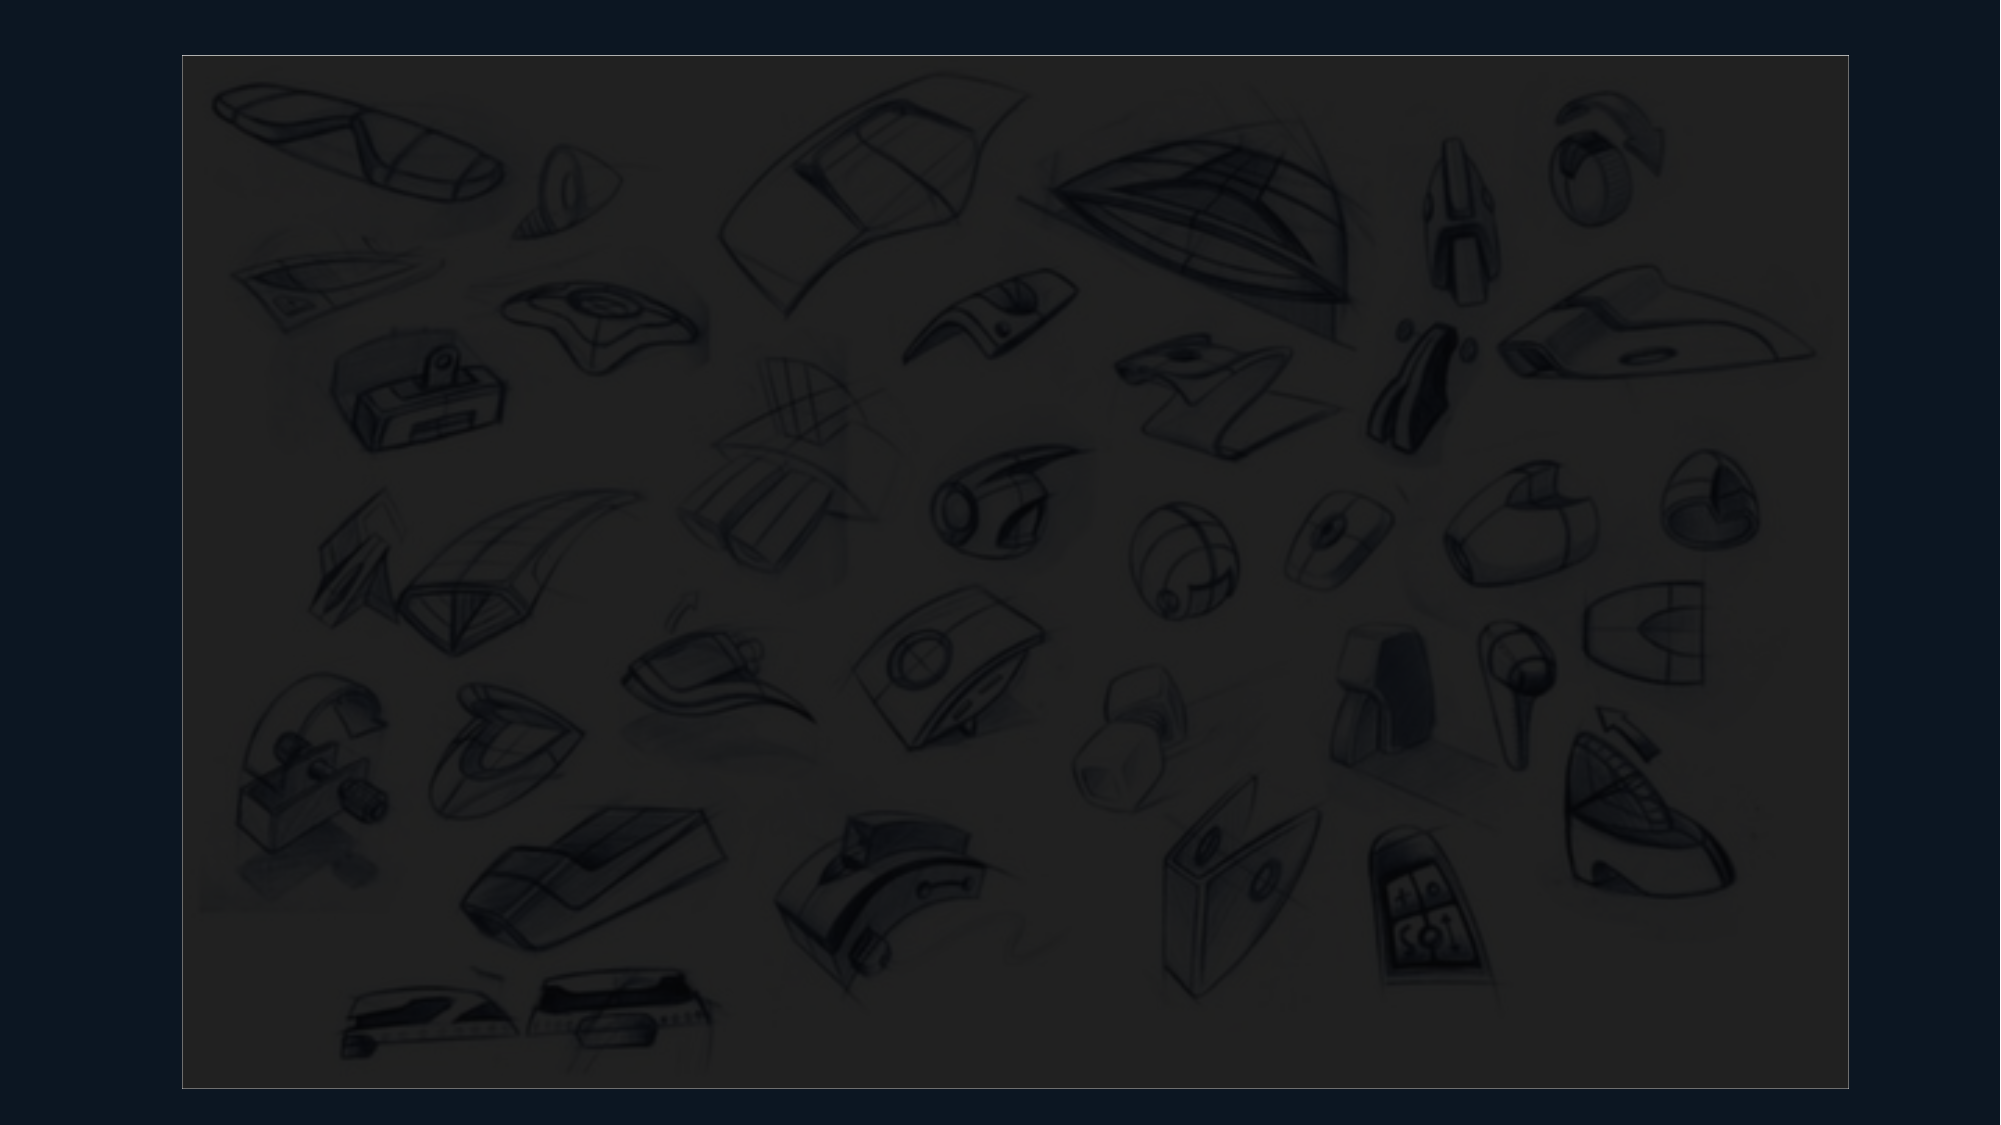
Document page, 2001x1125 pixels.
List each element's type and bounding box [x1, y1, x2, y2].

picture [182, 55, 1849, 1089]
